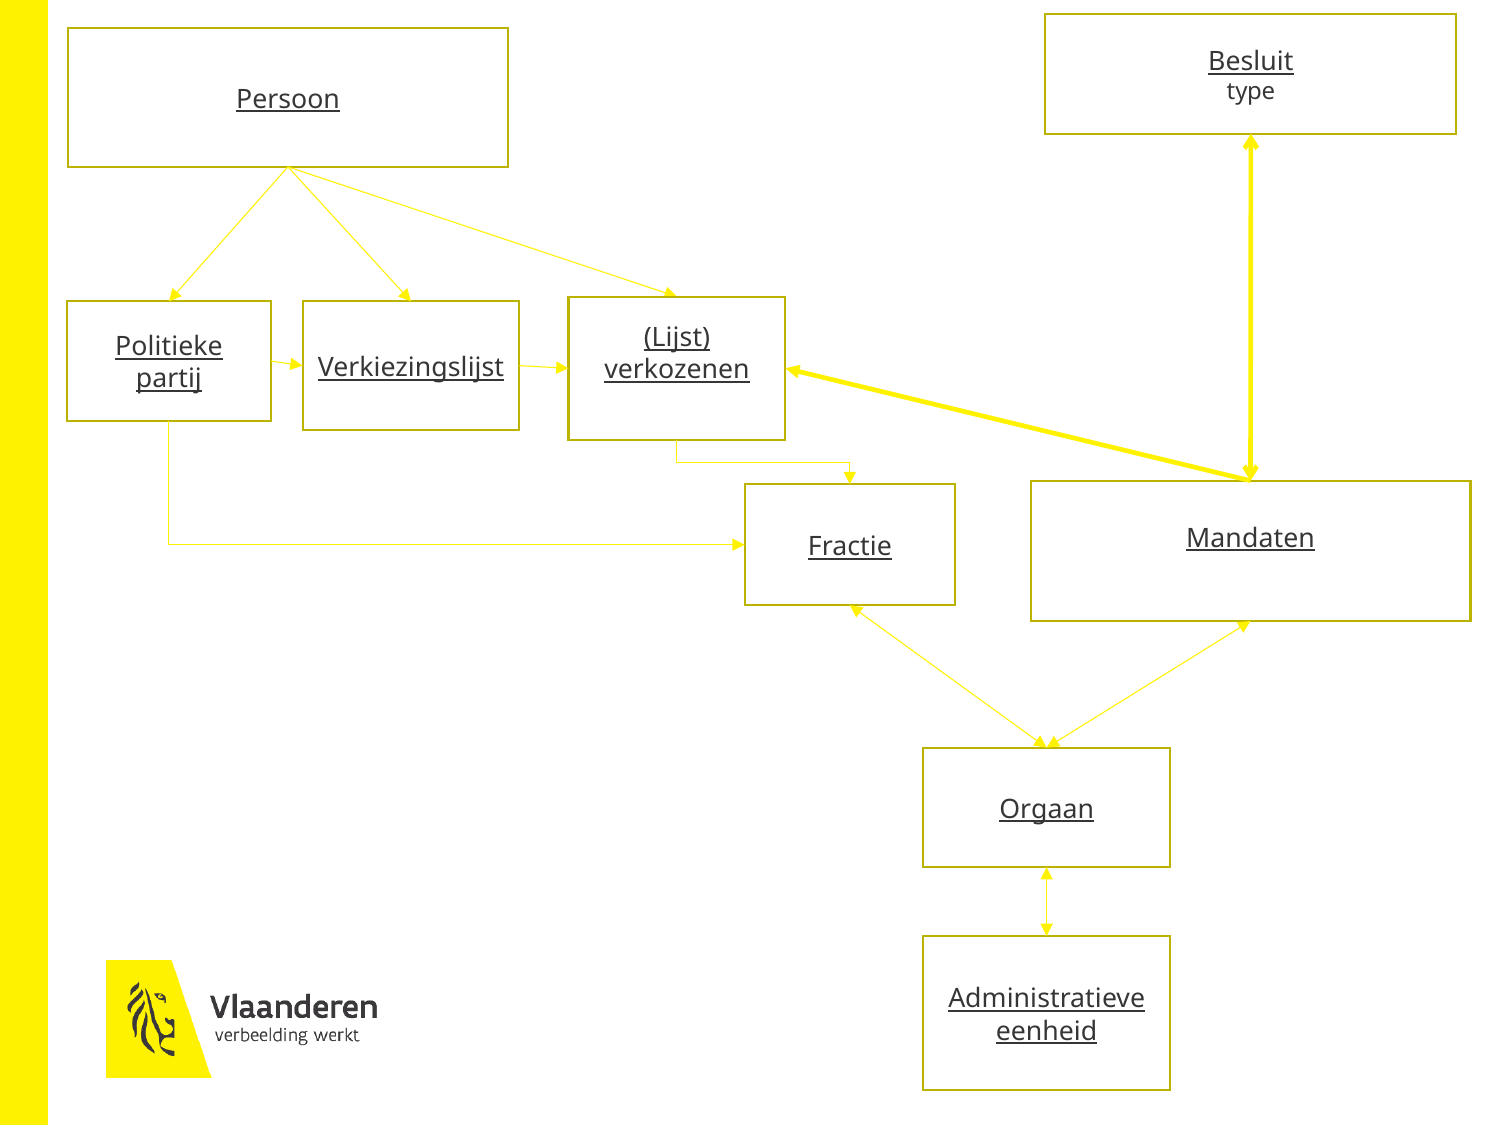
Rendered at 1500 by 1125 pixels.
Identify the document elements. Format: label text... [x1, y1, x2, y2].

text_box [519, 365, 569, 369]
text_box Persoon [67, 27, 509, 168]
text_box Orgaan [922, 748, 1171, 868]
text_box Fractie [744, 483, 956, 606]
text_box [849, 605, 1047, 748]
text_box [741, 375, 786, 549]
text_box (Lijst) verkozenen [567, 296, 786, 441]
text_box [168, 166, 288, 302]
text_box Politieke partij [66, 300, 272, 422]
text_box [1047, 620, 1251, 748]
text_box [785, 368, 1250, 481]
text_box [394, 194, 519, 771]
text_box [288, 297, 394, 302]
text_box Verkiezingslijst [302, 302, 394, 431]
text_box Mandaten [1030, 480, 1472, 622]
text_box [270, 361, 303, 366]
text_box Besluit type [1044, 13, 1457, 135]
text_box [288, 166, 677, 297]
text_box Administratieve eenheid [922, 935, 1171, 1091]
picture [106, 960, 408, 1078]
